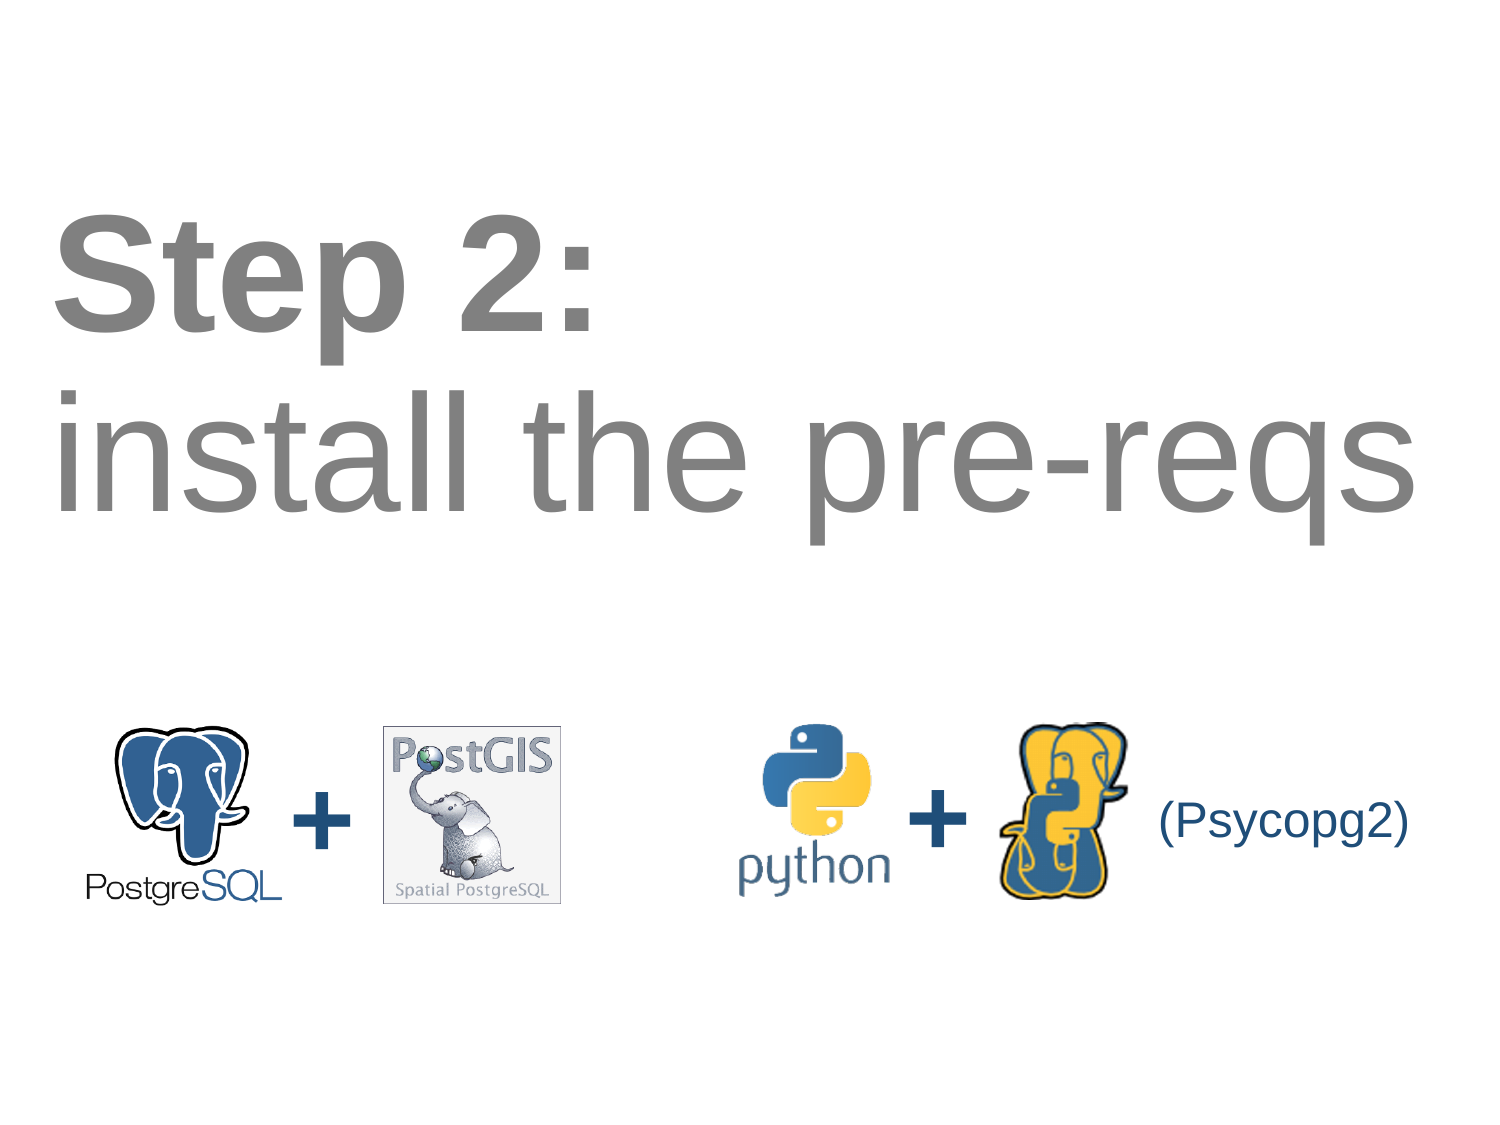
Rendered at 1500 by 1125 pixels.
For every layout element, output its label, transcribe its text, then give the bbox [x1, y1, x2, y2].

title Step 2: install the pre-reqs [35, 78, 1447, 657]
picture [383, 726, 561, 904]
text_box (Psycopg2) [1152, 780, 1426, 856]
picture [631, 721, 1152, 905]
picture [76, 720, 289, 910]
text_box + [289, 738, 370, 889]
